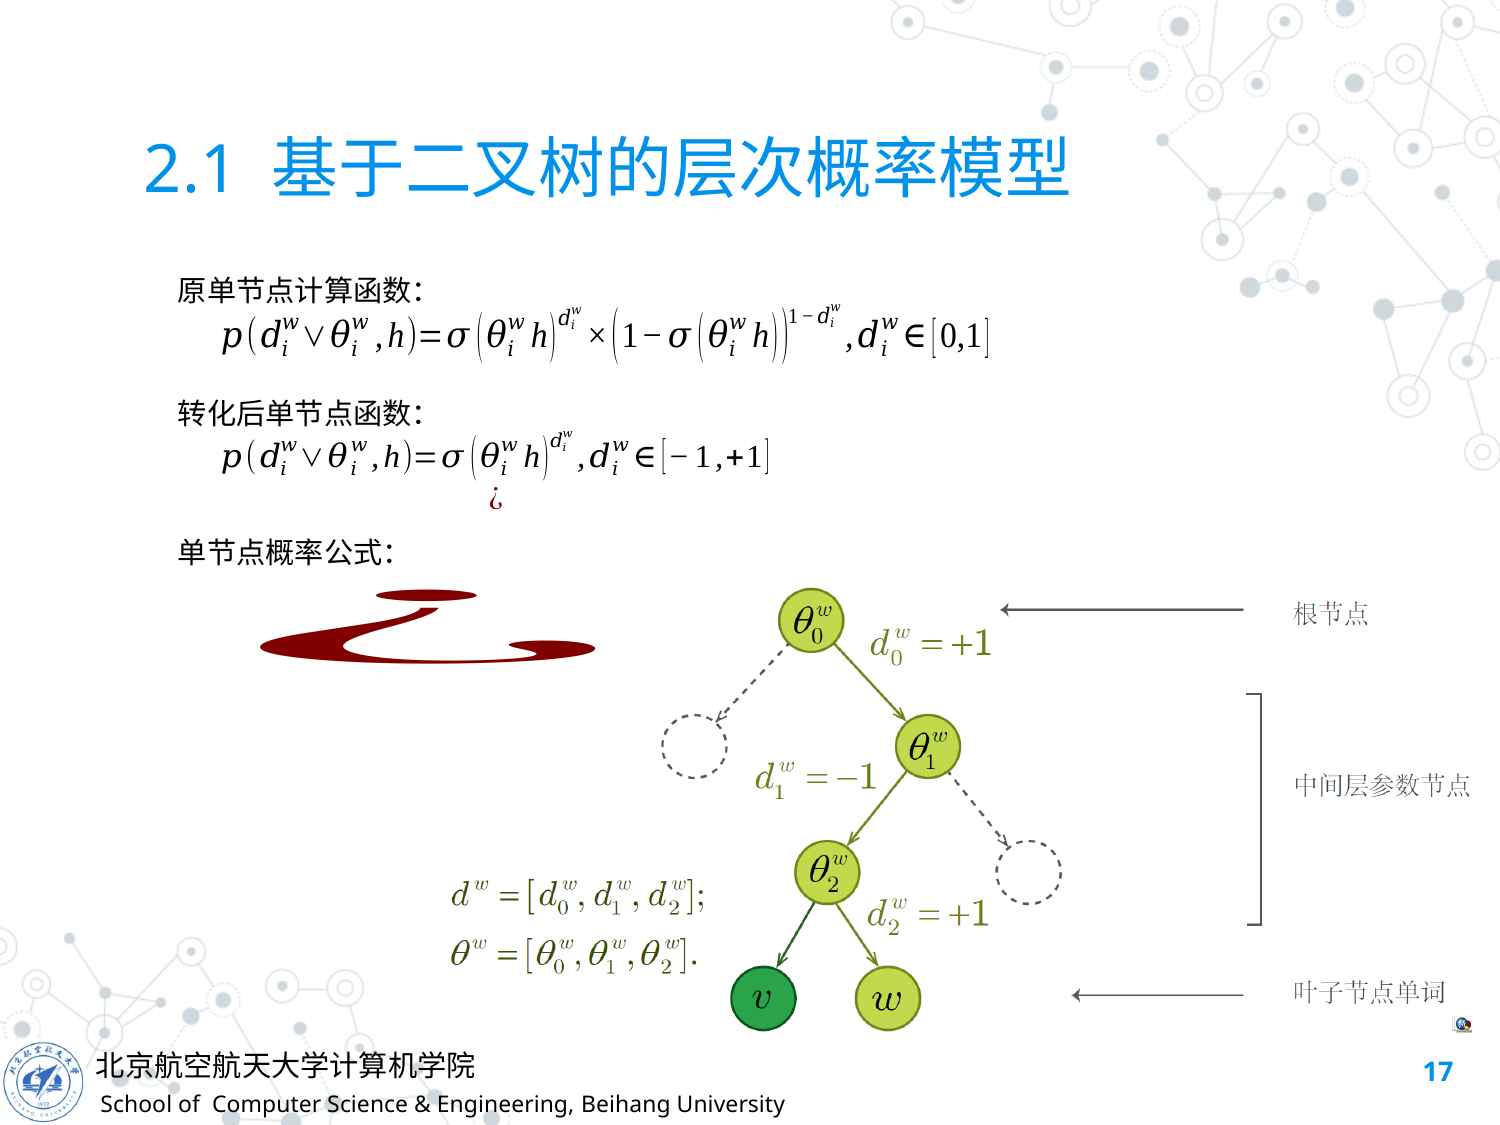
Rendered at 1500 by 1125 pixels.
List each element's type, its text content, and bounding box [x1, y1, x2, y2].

text_box 转化后单节点函数： [163, 387, 457, 438]
slide_number 17 [1378, 1044, 1469, 1125]
picture [0, 0, 1500, 1125]
text_box 单节点概率公式： [163, 527, 427, 577]
title 2.1 基于二叉树的层次概率模型 [128, 67, 1372, 222]
text_box 原单节点计算函数： [163, 265, 457, 315]
